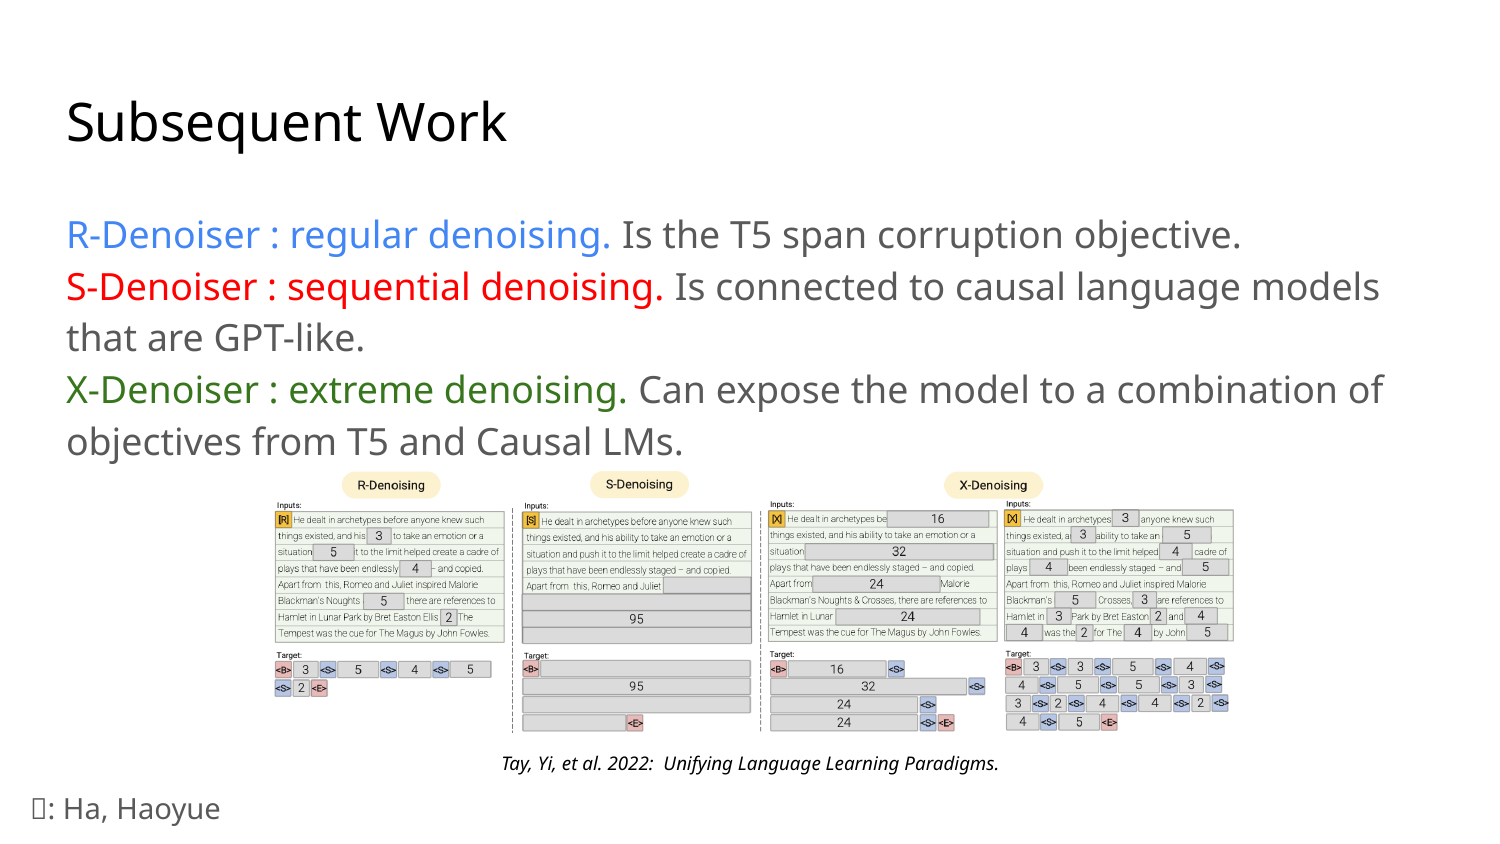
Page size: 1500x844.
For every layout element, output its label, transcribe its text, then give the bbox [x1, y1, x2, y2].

title Subsequent Work [51, 72, 1449, 167]
picture [262, 463, 1237, 741]
text_box Tay, Yi, et al. 2022: Unifying Language Learning Paradigms. [247, 740, 1253, 786]
list 🏺: Ha, Haoyue [15, 770, 533, 844]
list R-Denoiser : regular denoising. Is the T5 span corruption objective. S-Denoiser : sequential denoising. Is connected to causal language models that are GPT-like. X-Denoiser : extreme denoising. Can expose the model to a combination of objectives from T5 and Causal LMs. [51, 189, 1449, 750]
